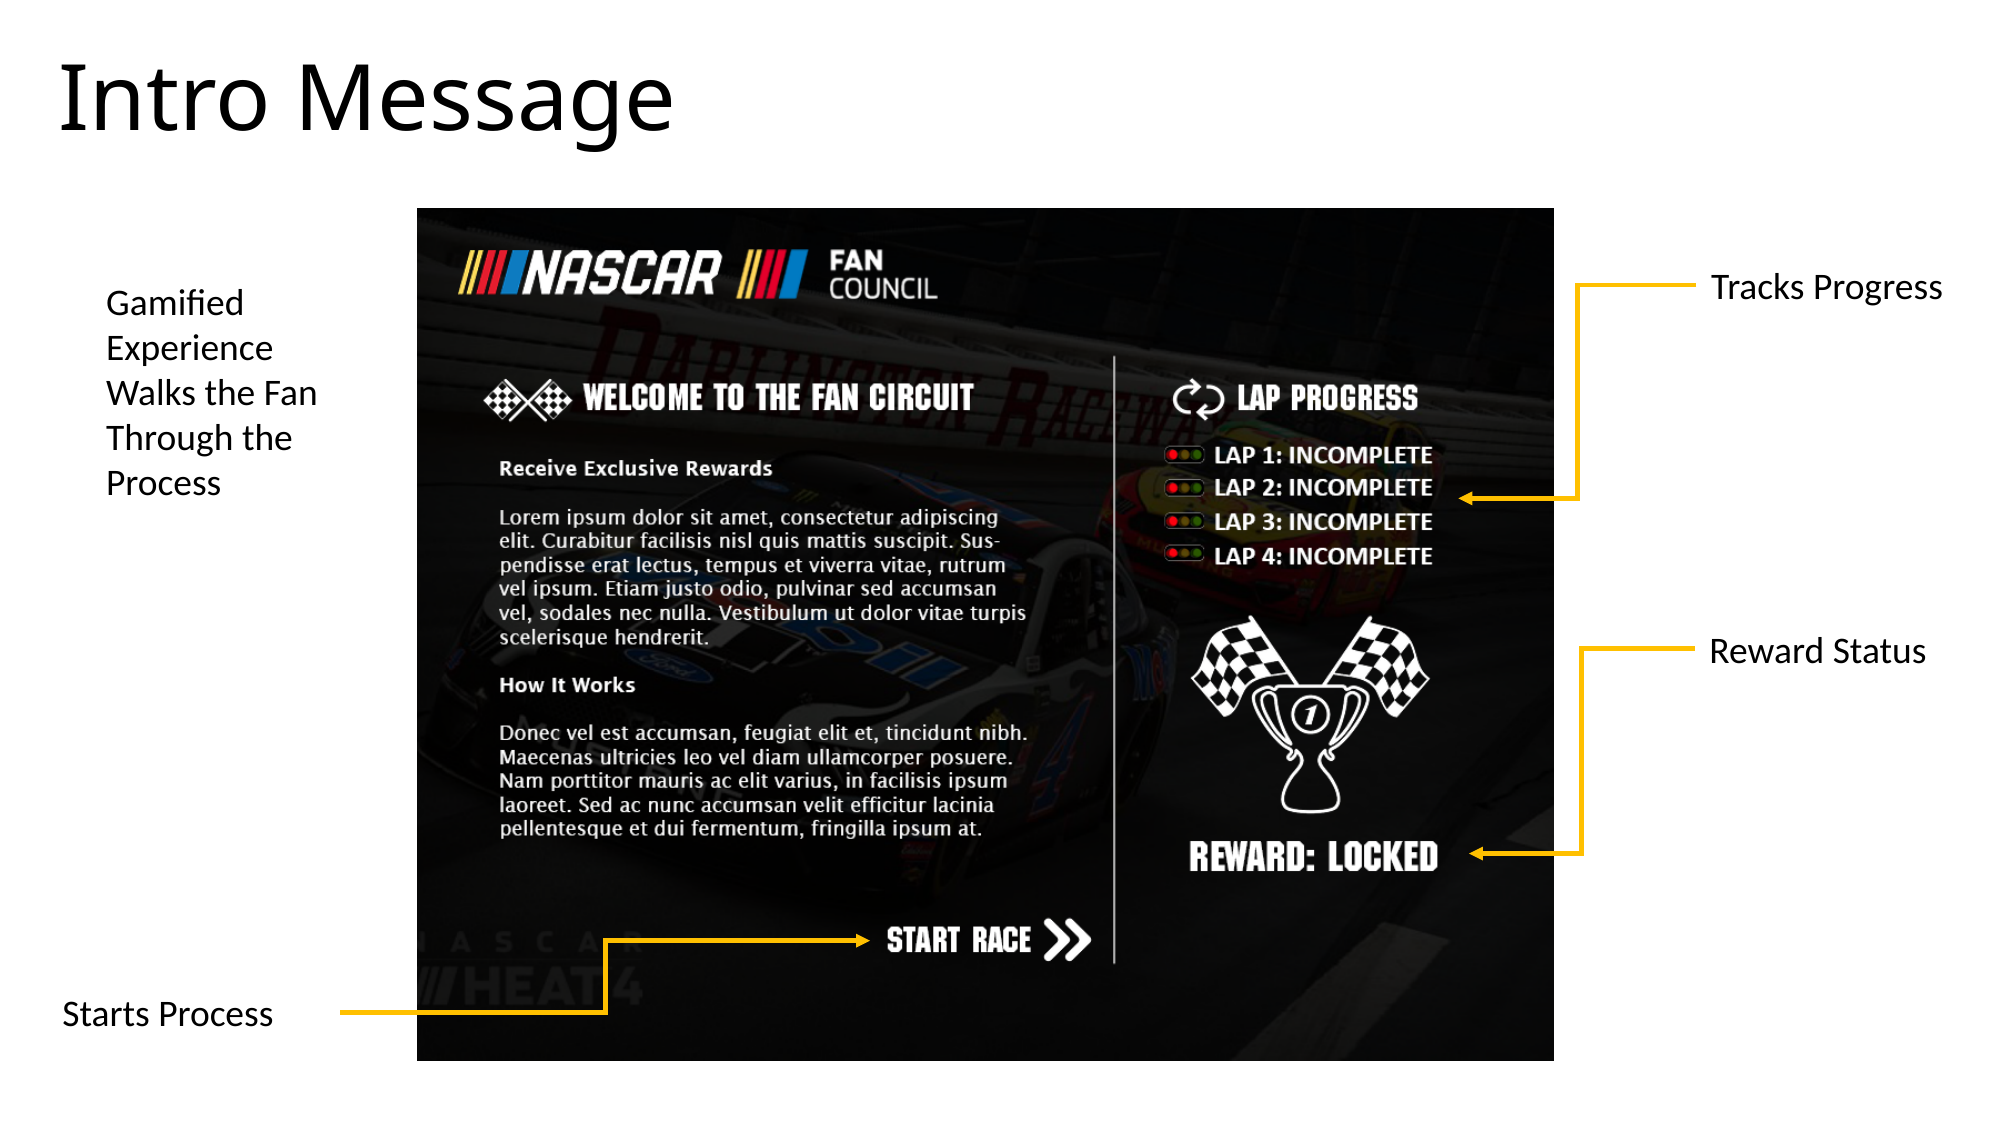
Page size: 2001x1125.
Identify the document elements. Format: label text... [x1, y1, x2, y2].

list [417, 209, 1554, 1061]
text_box Tracks Progress [1696, 255, 1976, 315]
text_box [340, 940, 870, 1013]
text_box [1458, 285, 1697, 499]
text_box Reward Status [1694, 618, 1974, 679]
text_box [1468, 649, 1695, 854]
text_box Gamified Experience Walks the Fan Through the Process [91, 270, 371, 511]
title Intro Message [43, 28, 697, 173]
text_box Starts Process [47, 981, 327, 1042]
